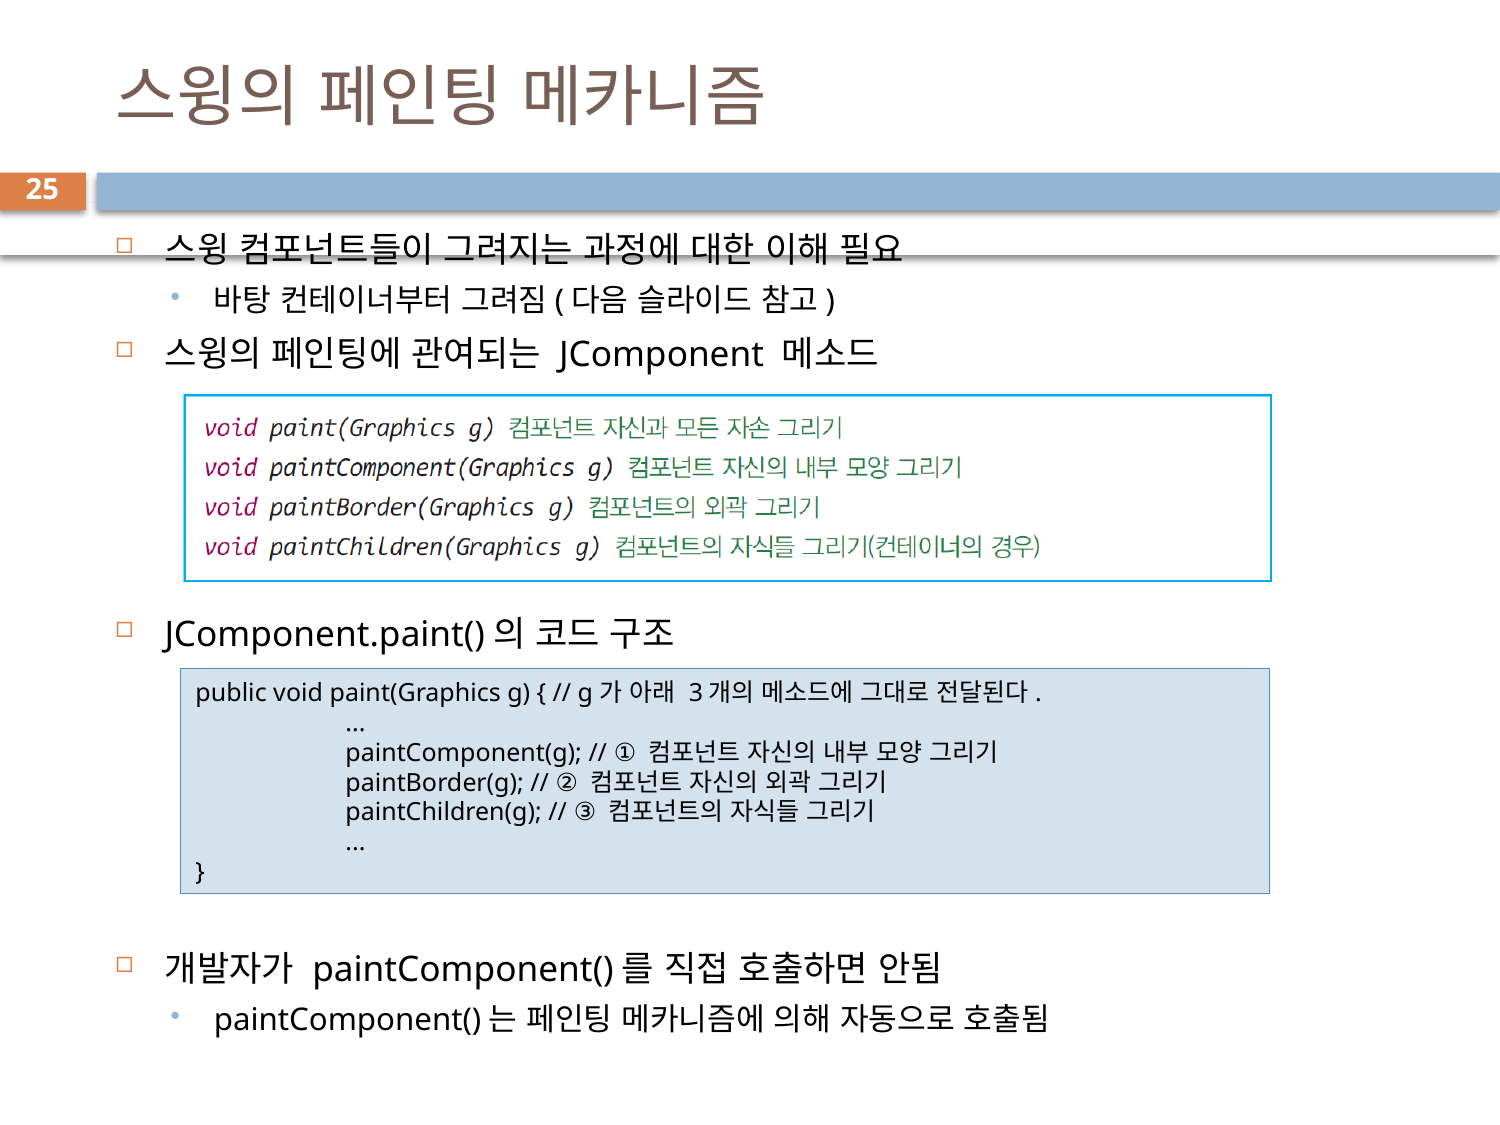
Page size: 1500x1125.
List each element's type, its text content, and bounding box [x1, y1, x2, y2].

title 스윙의 페인팅 메카니즘 [100, 37, 1438, 149]
text_box public void paint(Graphics g) { // g가 아래 3개의 메소드에 그대로 전달된다. ... paintComponent(g); // ① 컴포넌트 자신의 내부 모양 그리기 paintBorder(g); // ② 컴포넌트 자신의 외곽 그리기 paintChildren(g); // ③ 컴포넌트의 자식들 그리기 ... } [180, 668, 1270, 894]
picture [180, 385, 1282, 592]
list 스윙 컴포넌트들이 그려지는 과정에 대한 이해 필요 바탕 컨테이너부터 그려짐(다음 슬라이드 참고) 스윙의 페인팅에 관여되는 JComponent 메소드 JComponent.paint()의 코드 구조 개발자가 paintComponent()를 직접 호출하면 안됨 paintComponent()는 페인팅 메카니즘에 의해 자동으로 호출됨 [100, 219, 1438, 1047]
slide_number 25 [0, 170, 87, 211]
